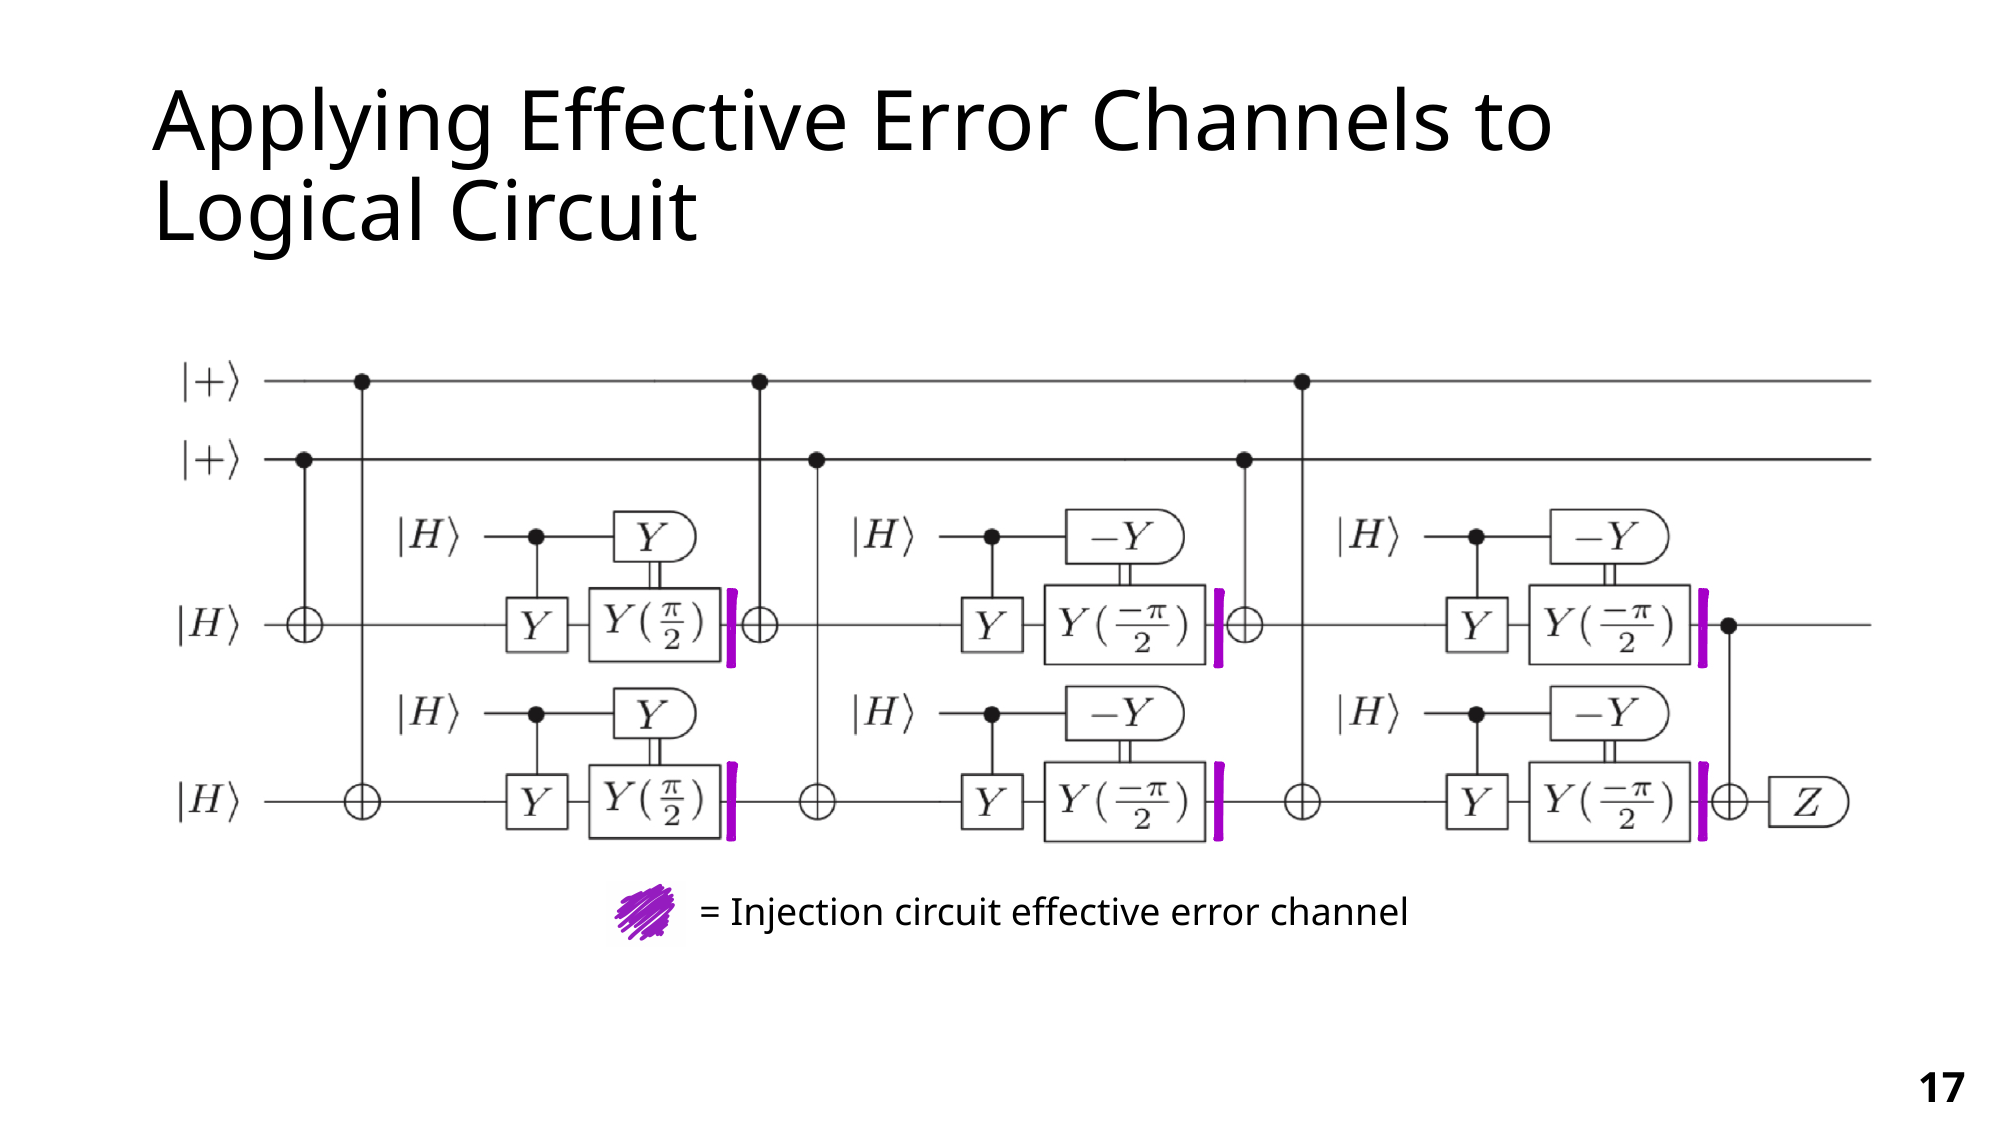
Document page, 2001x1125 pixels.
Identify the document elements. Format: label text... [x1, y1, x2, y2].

title Applying Effective Error Channels to Logical Circuit [137, 59, 1863, 278]
text_box 17 [1903, 1053, 1982, 1118]
picture [144, 319, 1919, 948]
text_box = Injection circuit effective error channel [684, 898, 1436, 951]
